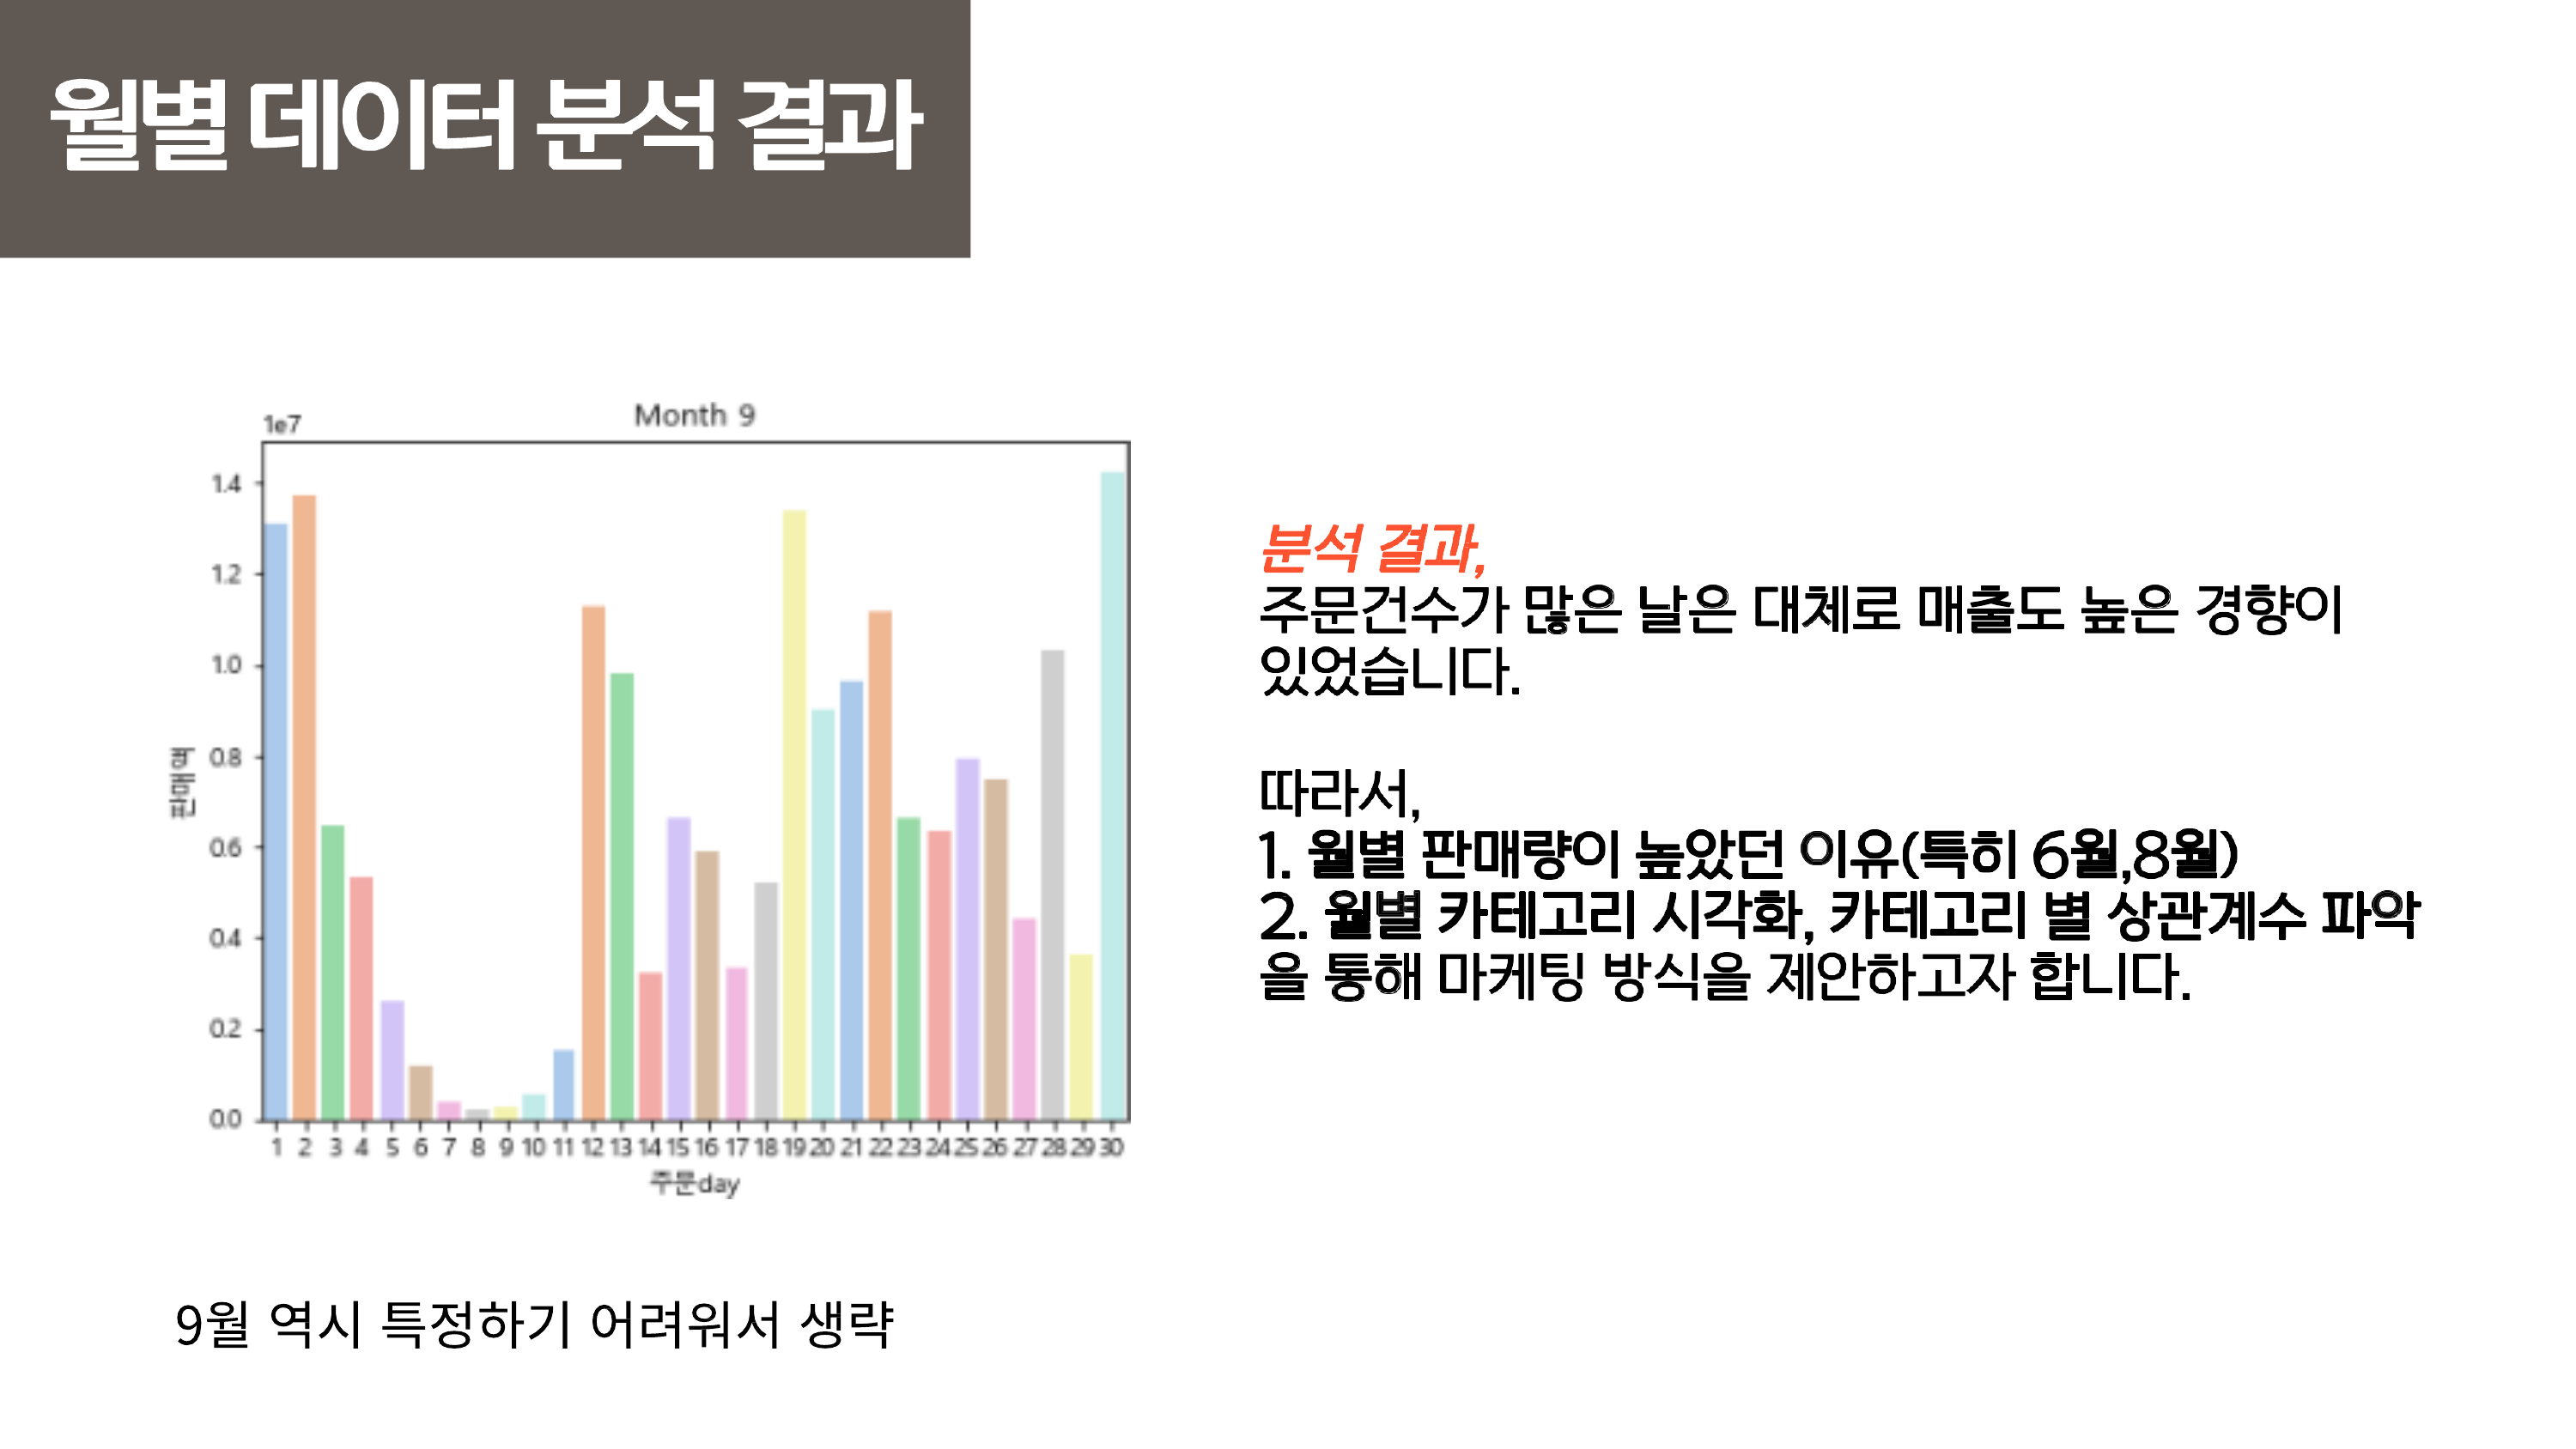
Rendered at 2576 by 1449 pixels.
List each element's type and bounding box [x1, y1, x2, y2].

text_box [2033, 964, 2059, 981]
text_box [382, 1325, 426, 1330]
text_box [1981, 585, 2000, 590]
text_box [323, 79, 338, 170]
text_box [537, 81, 690, 152]
text_box [1261, 951, 1309, 1001]
text_box [270, 1300, 310, 1330]
text_box [2120, 953, 2125, 1000]
text_box [1801, 830, 1845, 878]
text_box [277, 1331, 310, 1349]
text_box [1377, 891, 1421, 940]
text_box [665, 1300, 680, 1349]
text_box [800, 1304, 825, 1329]
text_box [851, 1303, 878, 1328]
text_box [280, 79, 317, 167]
text_box [232, 1300, 246, 1330]
text_box [2038, 968, 2054, 976]
text_box [2031, 958, 2061, 963]
text_box [1971, 591, 2011, 607]
text_box [438, 1331, 471, 1349]
text_box [737, 1305, 767, 1339]
text_box [1526, 585, 1622, 634]
text_box [2081, 586, 2126, 613]
text_box [881, 1300, 894, 1331]
text_box [1324, 952, 1421, 1003]
text_box [55, 78, 110, 109]
text_box [1640, 585, 1736, 634]
text_box [66, 135, 139, 171]
text_box [432, 83, 492, 149]
text_box [1925, 591, 1936, 621]
text_box [528, 1306, 554, 1340]
picture [1636, 828, 1783, 880]
text_box [2166, 953, 2179, 1000]
text_box [2130, 585, 2178, 634]
text_box [1514, 688, 1519, 694]
text_box [713, 1300, 728, 1349]
text_box [2184, 993, 2190, 1000]
text_box [2084, 954, 2112, 993]
text_box [1755, 585, 1901, 634]
text_box [592, 1300, 631, 1349]
text_box [1261, 892, 1307, 940]
text_box [1930, 891, 2025, 940]
text_box [2098, 621, 2111, 628]
text_box [214, 1331, 248, 1349]
picture [1801, 831, 1833, 865]
text_box [826, 1300, 841, 1331]
text_box [824, 110, 894, 154]
text_box [1967, 609, 2014, 633]
text_box [387, 1302, 421, 1322]
text_box [410, 79, 425, 170]
text_box [155, 130, 228, 171]
picture [1261, 524, 1510, 634]
text_box [1325, 890, 1371, 940]
text_box [2133, 954, 2161, 993]
text_box [2066, 953, 2080, 981]
text_box [562, 1300, 568, 1349]
text_box [2085, 616, 2124, 633]
text_box [251, 83, 299, 149]
text_box [431, 1304, 459, 1330]
text_box [643, 135, 714, 170]
text_box [2041, 991, 2066, 995]
text_box [675, 79, 714, 132]
text_box [829, 83, 886, 132]
text_box [738, 79, 823, 128]
text_box [549, 140, 622, 170]
picture [1261, 646, 1510, 696]
text_box [761, 1300, 777, 1349]
text_box [855, 1332, 887, 1349]
text_box [896, 79, 924, 170]
text_box [512, 1300, 525, 1349]
text_box [342, 82, 399, 151]
text_box [1946, 586, 1962, 633]
text_box [2018, 587, 2064, 629]
text_box [2035, 983, 2072, 1000]
picture [2033, 828, 2307, 942]
text_box [386, 1334, 420, 1349]
text_box [753, 128, 825, 171]
text_box [353, 1300, 358, 1349]
picture [1850, 829, 2015, 879]
text_box [809, 1331, 841, 1349]
text_box [2038, 952, 2055, 957]
picture [1440, 890, 2016, 1003]
text_box [479, 1301, 507, 1313]
picture [2196, 585, 2340, 635]
text_box [482, 1316, 506, 1338]
picture [1259, 768, 1618, 881]
text_box [210, 1301, 234, 1317]
text_box [143, 79, 225, 127]
text_box [206, 1318, 239, 1330]
text_box [51, 79, 137, 133]
text_box [177, 1305, 202, 1346]
picture [167, 402, 1131, 1199]
text_box [692, 1303, 716, 1323]
text_box [456, 1300, 471, 1330]
text_box [2323, 890, 2421, 939]
text_box [319, 1305, 349, 1339]
text_box [689, 1324, 720, 1348]
text_box [550, 80, 621, 118]
text_box [1920, 587, 1941, 626]
text_box [1438, 891, 1535, 940]
text_box [641, 1305, 667, 1337]
text_box [483, 79, 514, 170]
